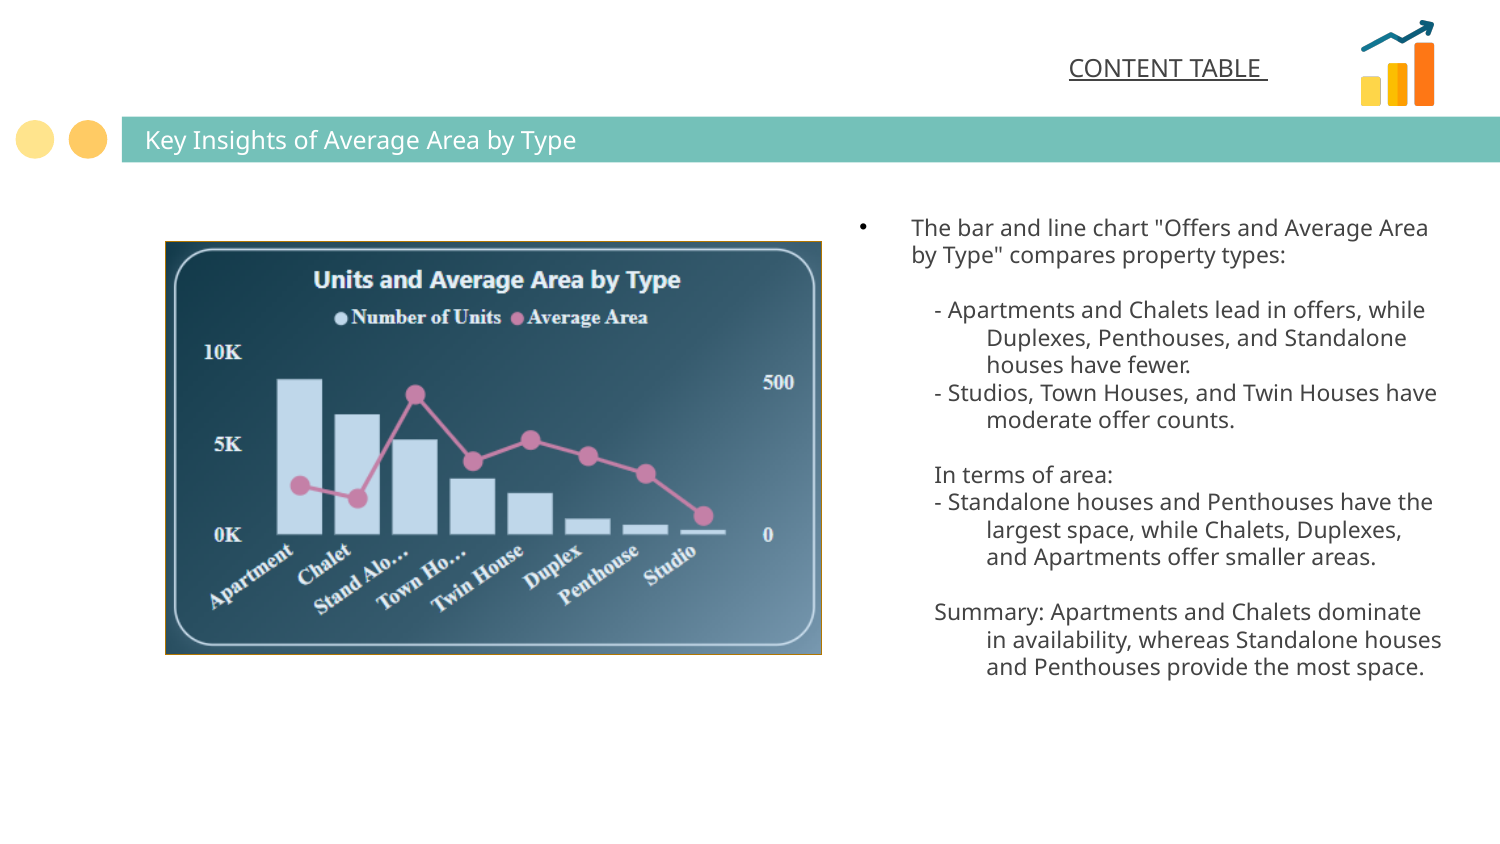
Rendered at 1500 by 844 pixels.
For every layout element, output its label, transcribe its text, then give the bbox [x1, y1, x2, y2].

text_box The bar and line chart "Offers and Average Area by Type" compares property types: - Apartments and Chalets lead in offers, while Duplexes, Penthouses, and Standalone houses have fewer. - Studios, Town Houses, and Twin Houses have moderate offer counts. In terms of area: - Standalone houses and Penthouses have the largest space, while Chalets, Duplexes, and Apartments offer smaller areas. Summary: Apartments and Chalets dominate in availability, whereas Standalone houses and Penthouses provide the most space. [821, 198, 1464, 751]
text_box CONTENT TABLE [977, 6, 1359, 102]
picture [1354, 20, 1441, 106]
picture [164, 241, 822, 655]
title Key Insights of Average Area by Type [129, 118, 952, 170]
